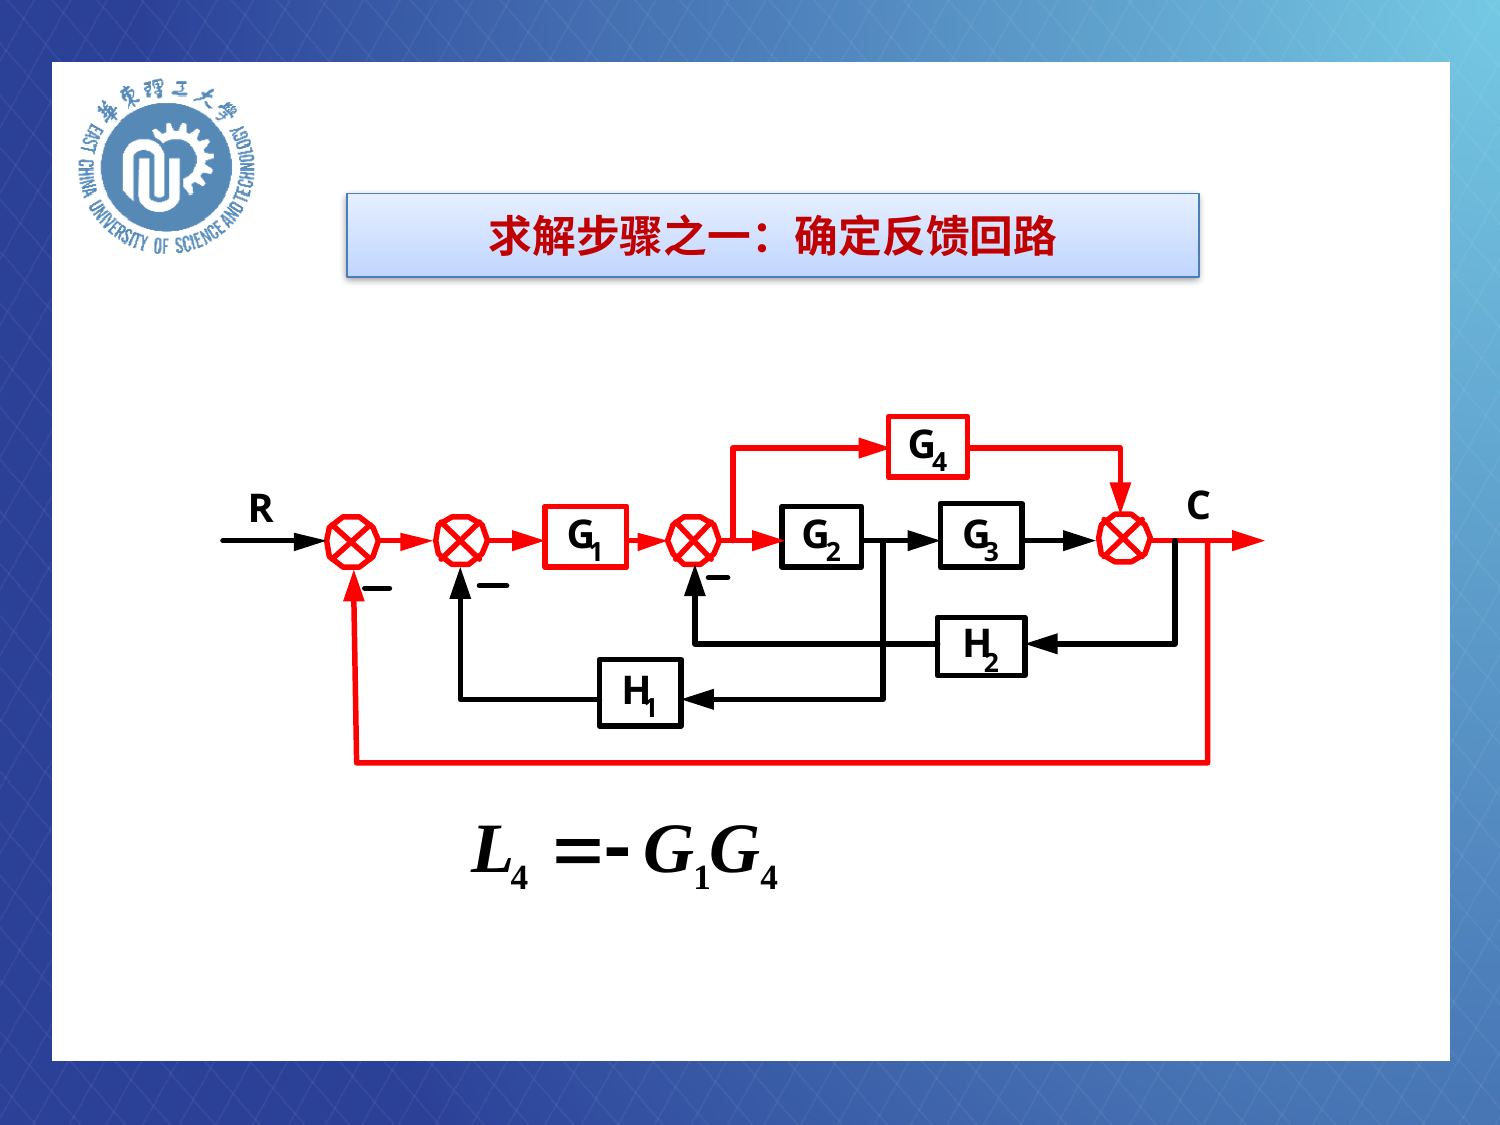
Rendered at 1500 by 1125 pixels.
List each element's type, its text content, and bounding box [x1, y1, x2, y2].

title 求解步骤之一：确定反馈回路 [346, 193, 1200, 278]
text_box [187, 402, 1313, 808]
picture [0, 0, 1500, 1125]
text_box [459, 816, 788, 903]
